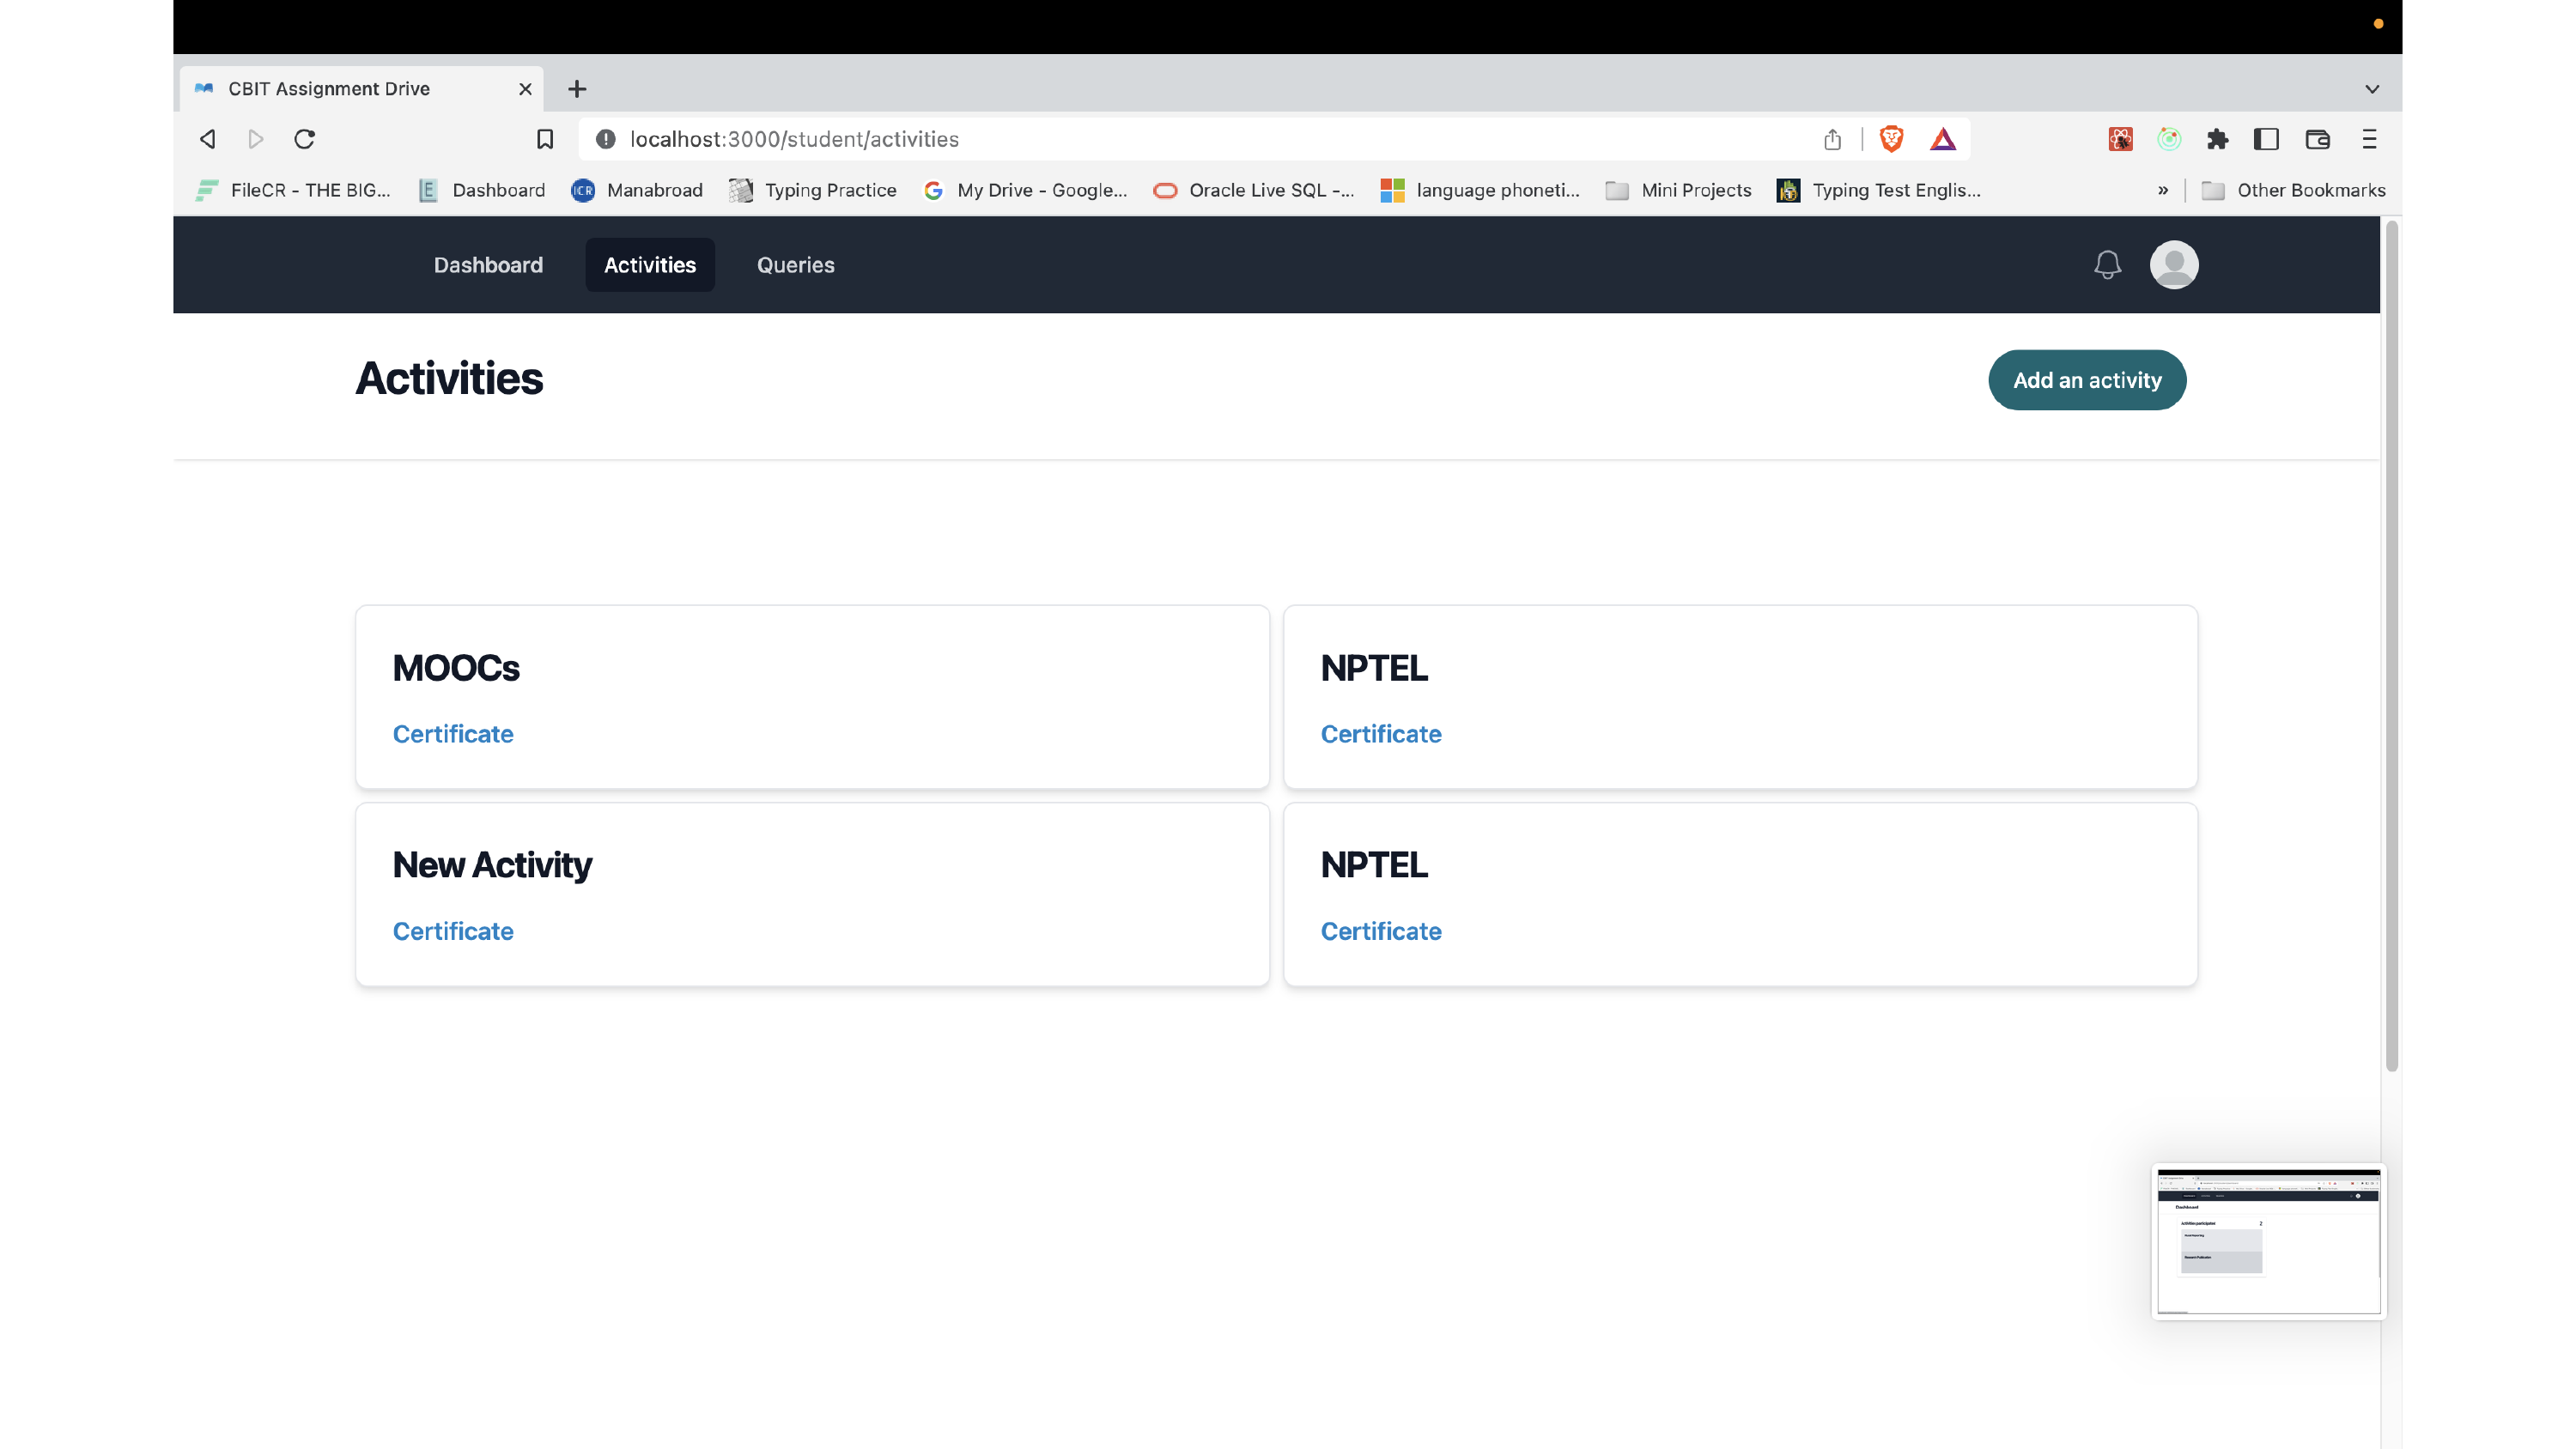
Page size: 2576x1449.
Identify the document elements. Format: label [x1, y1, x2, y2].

picture [173, 0, 2403, 1449]
